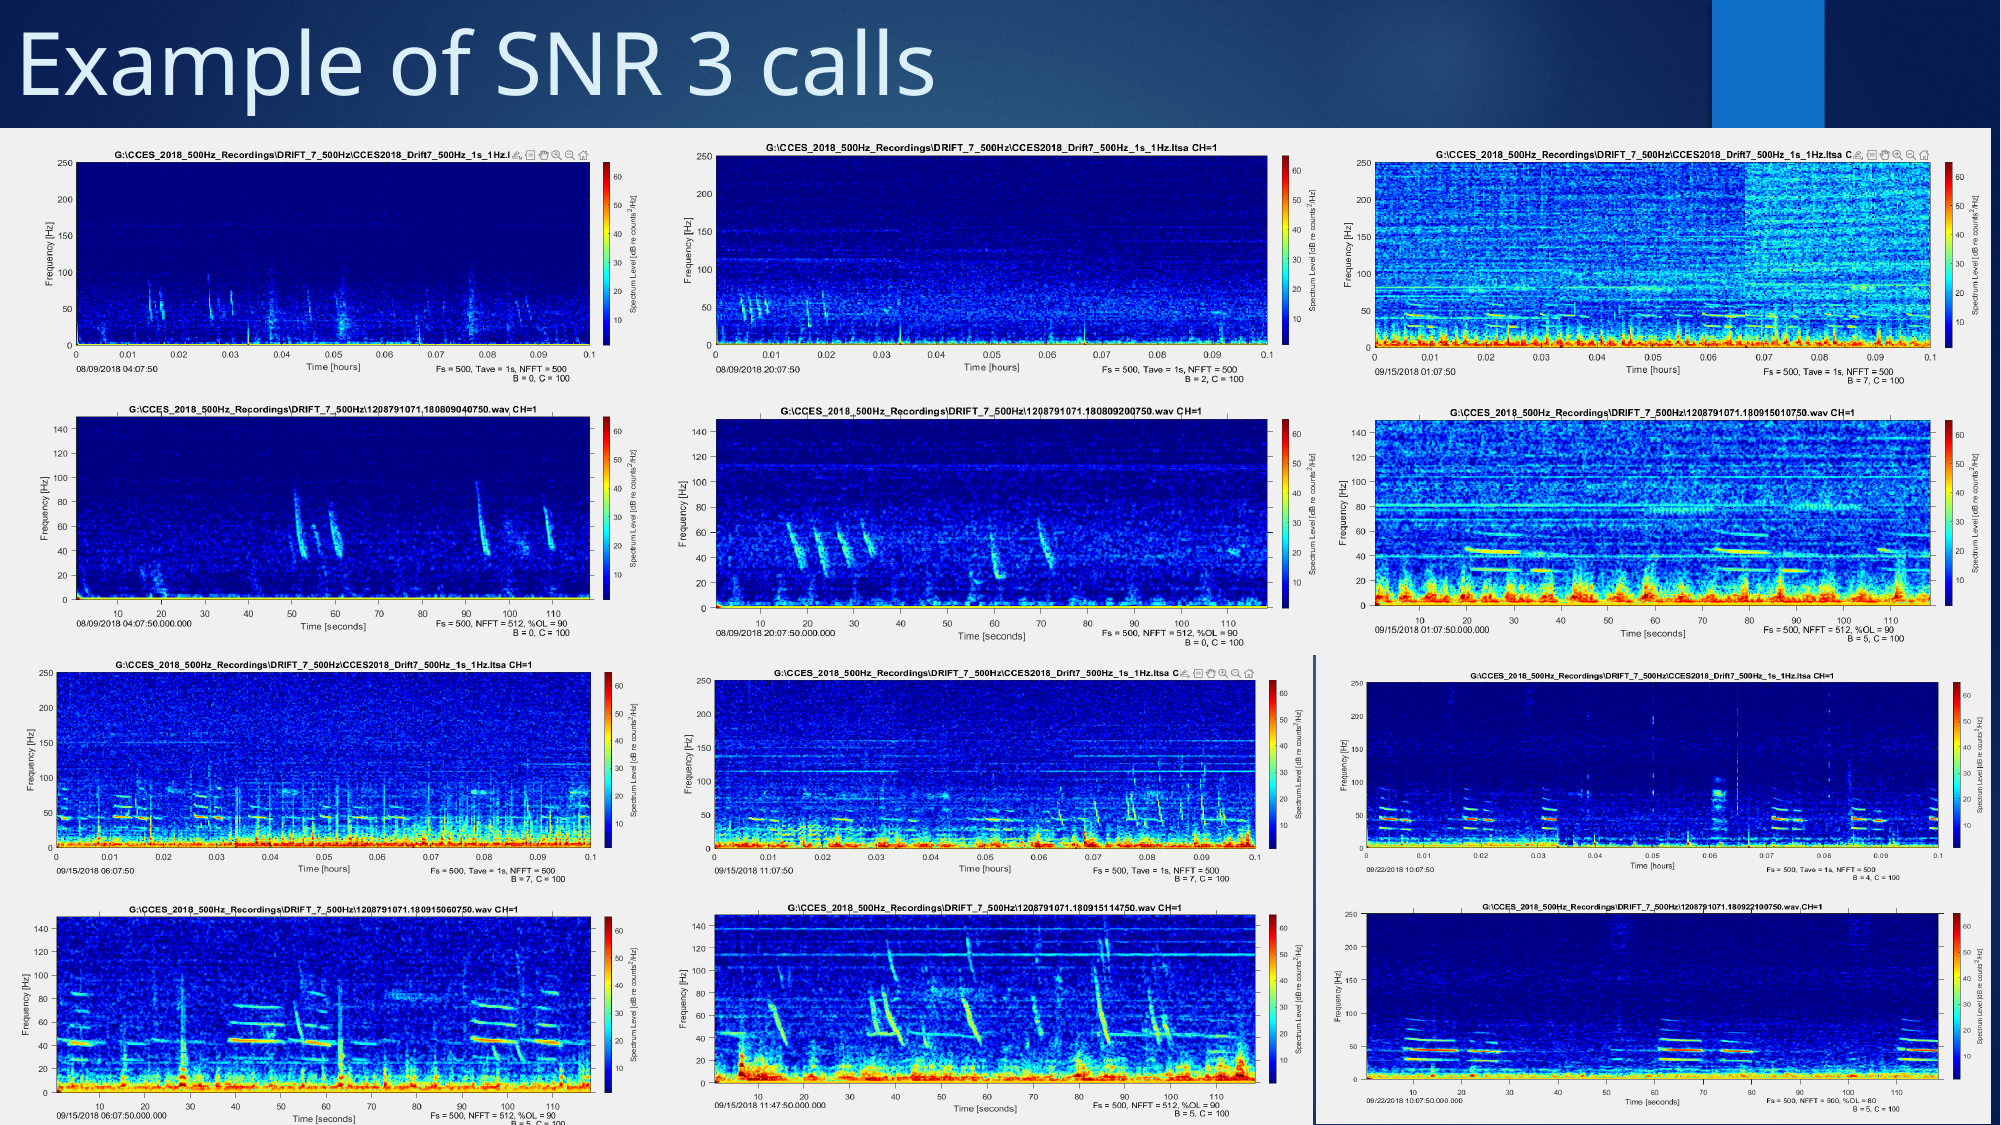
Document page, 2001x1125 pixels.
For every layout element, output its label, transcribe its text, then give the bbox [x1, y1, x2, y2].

picture [0, 0, 1992, 1125]
title Example of SNR 3 calls [0, 0, 1543, 127]
